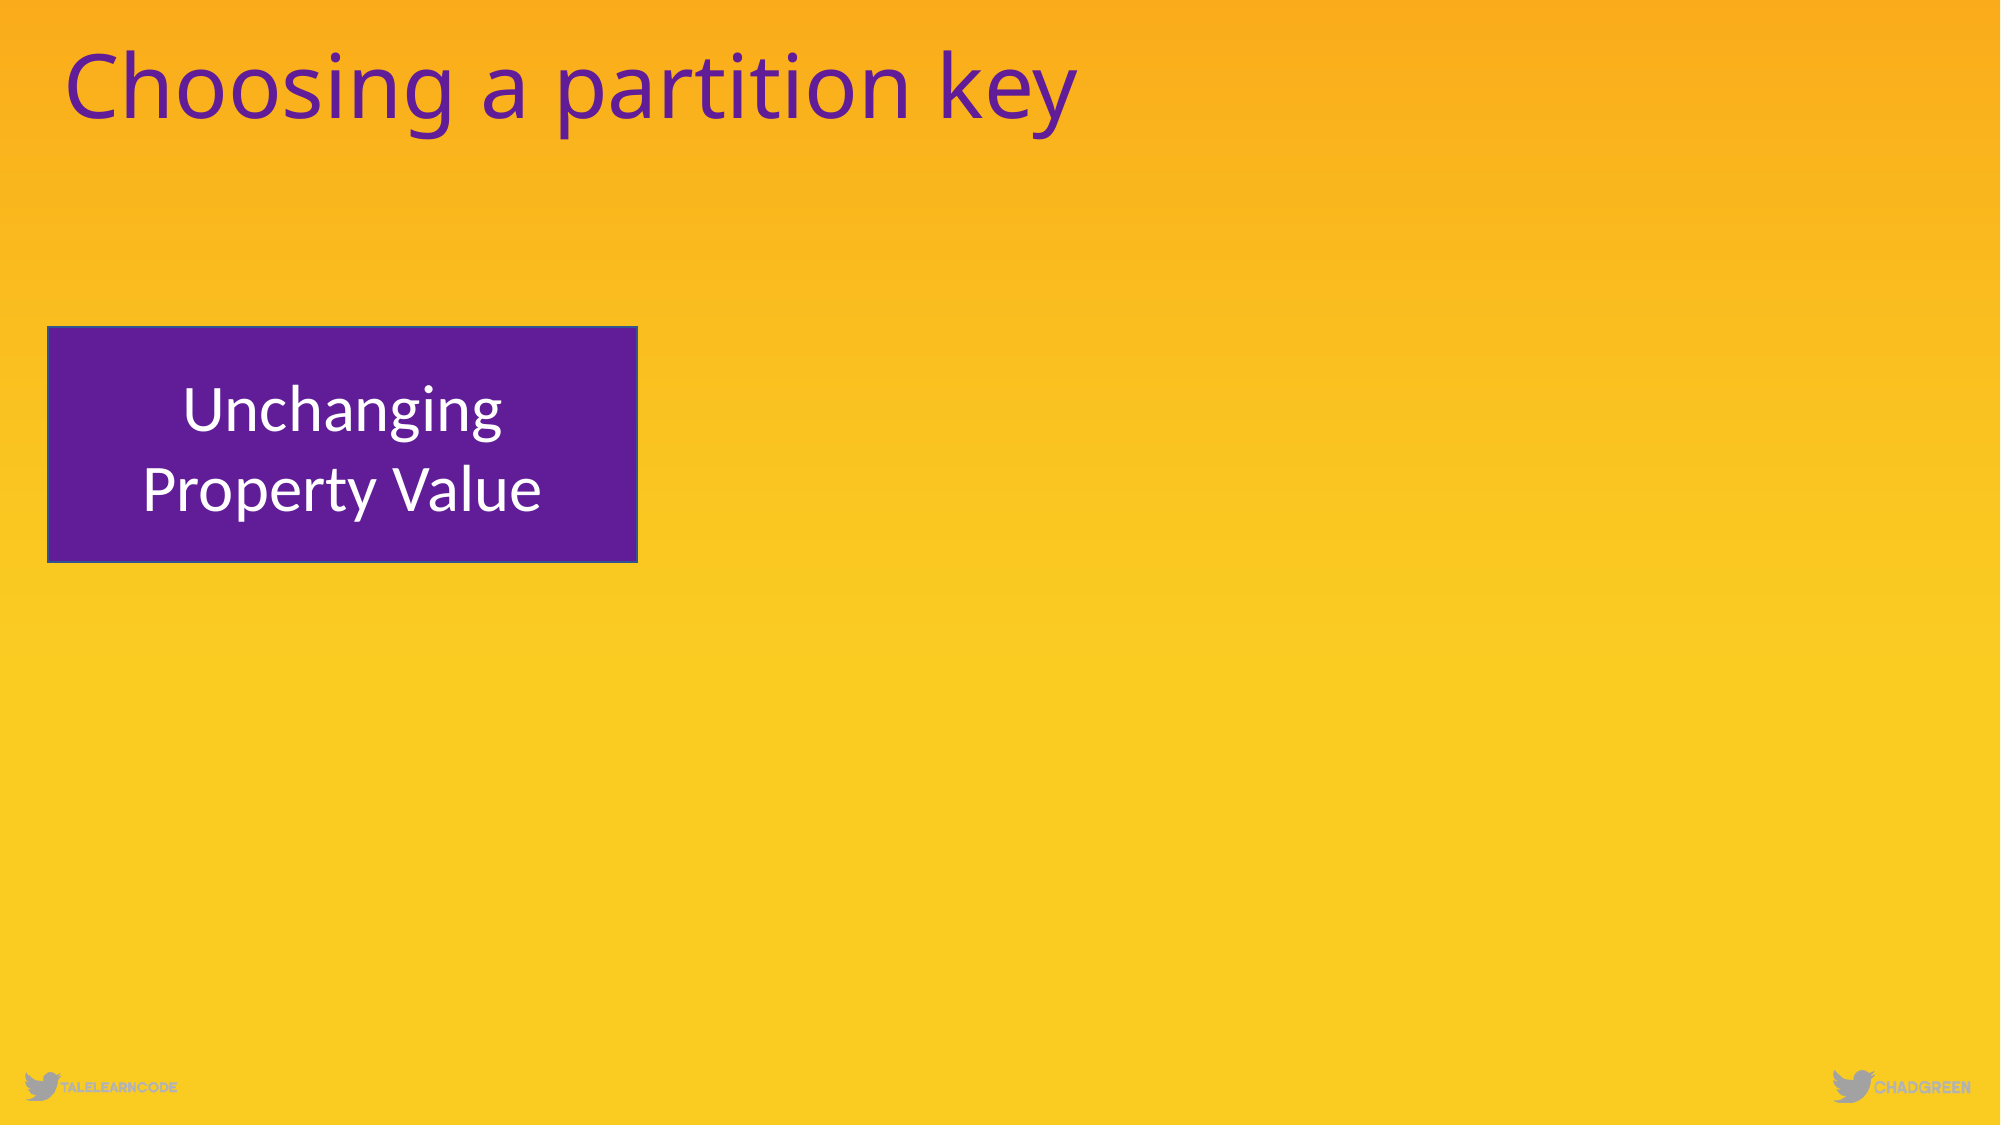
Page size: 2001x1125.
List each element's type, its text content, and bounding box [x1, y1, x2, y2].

title Choosing a partition key [48, 34, 1947, 146]
text_box Unchanging Property Value [47, 326, 638, 563]
picture [0, 0, 2001, 1125]
